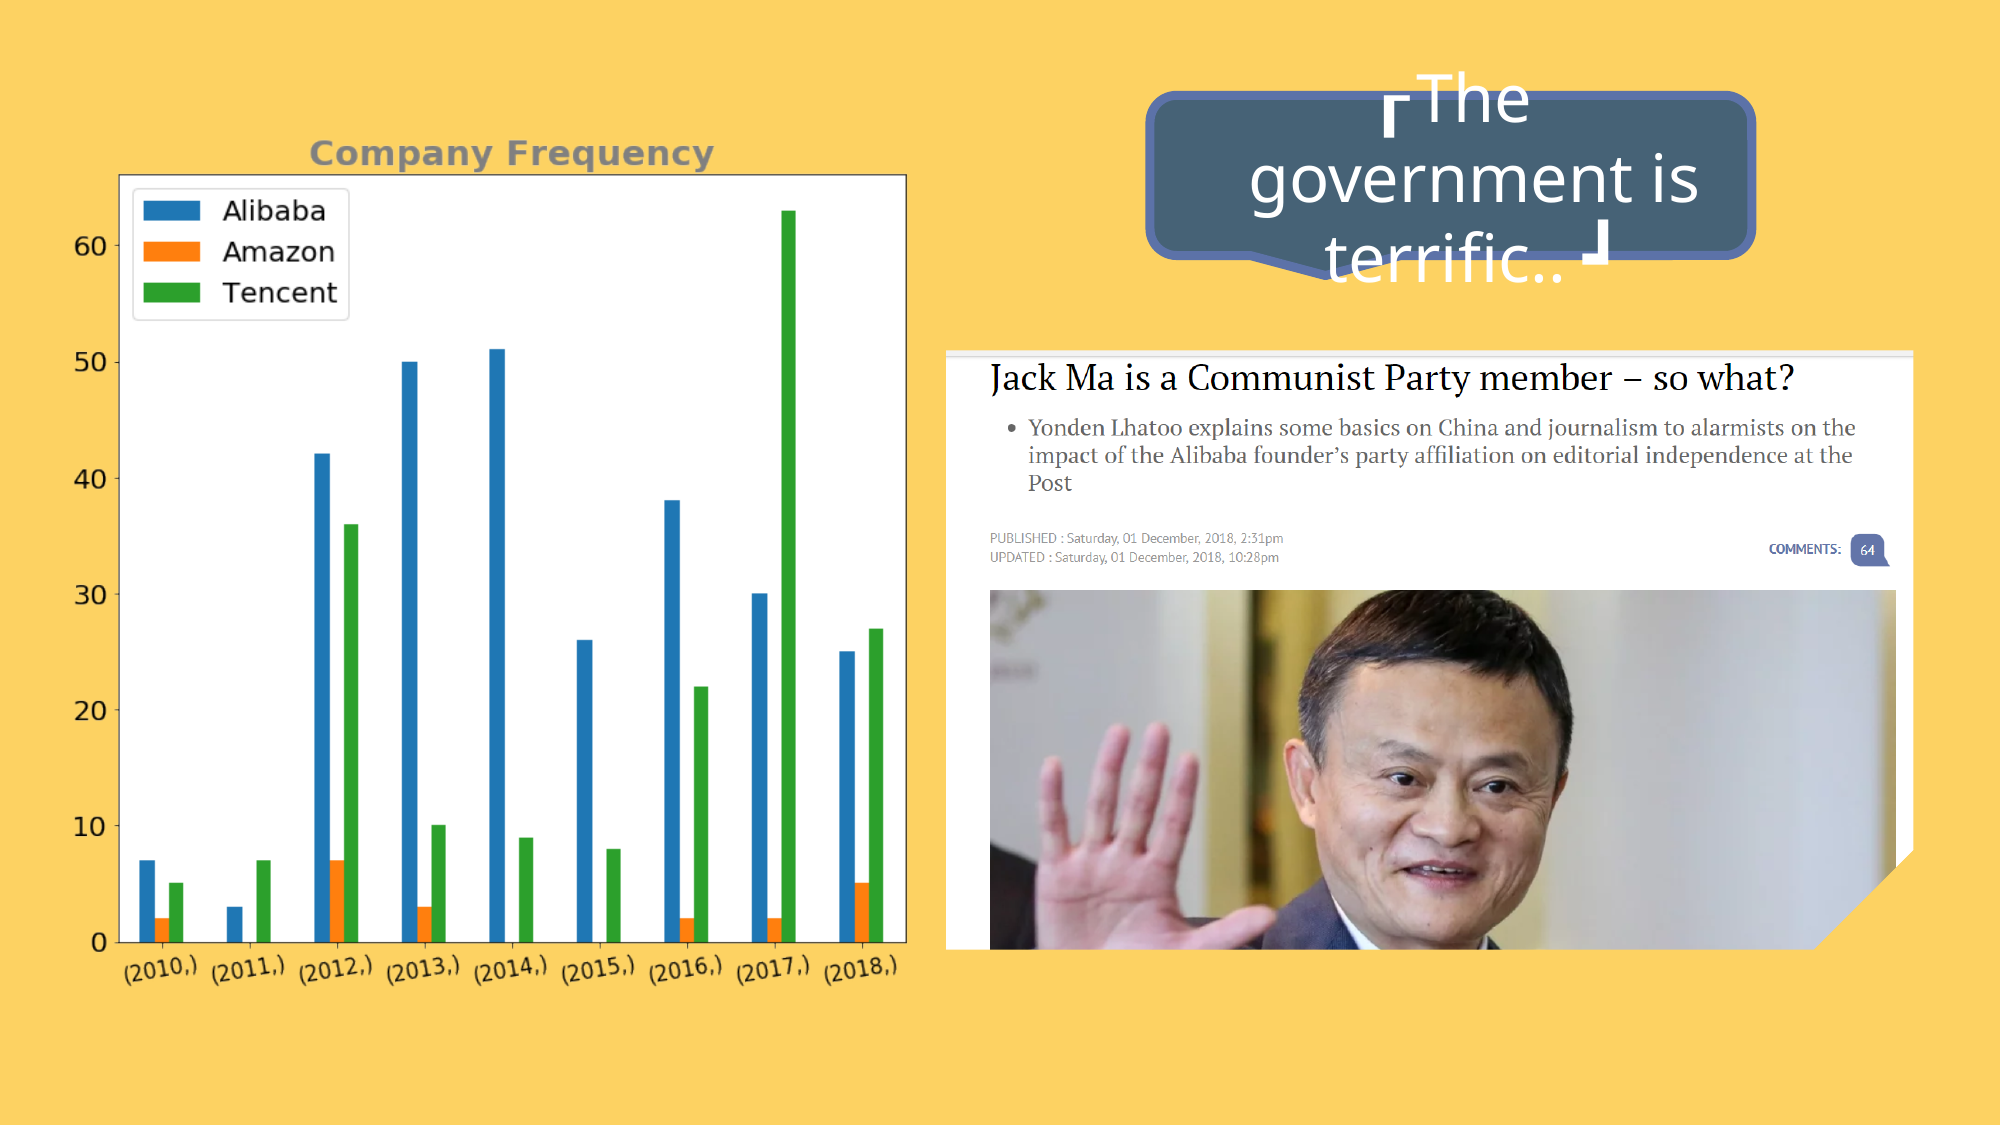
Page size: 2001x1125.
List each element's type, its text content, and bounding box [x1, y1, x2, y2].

picture [61, 128, 921, 996]
picture [945, 349, 1914, 951]
text_box The government is terrific.. ┛ [1145, 90, 1757, 280]
